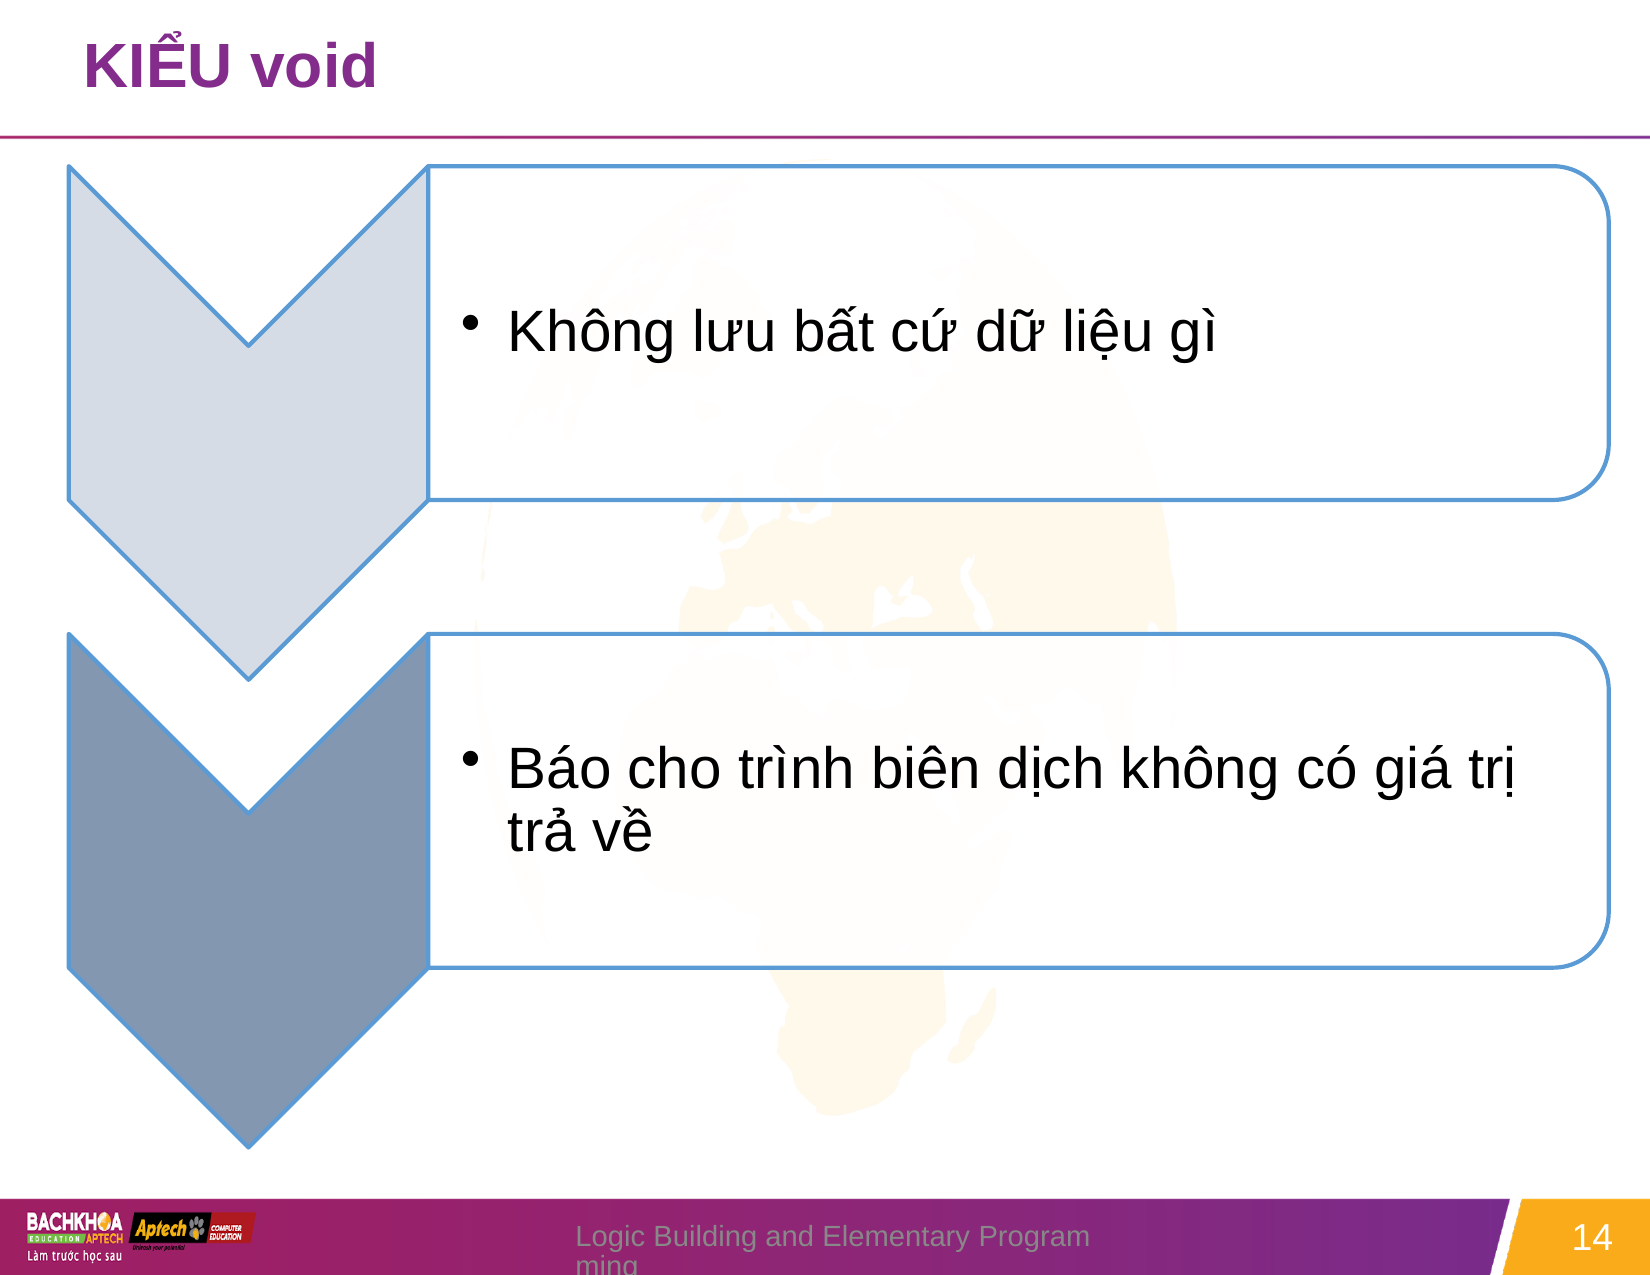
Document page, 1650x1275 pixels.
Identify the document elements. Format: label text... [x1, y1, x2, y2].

slide_number 14 [1534, 1201, 1650, 1270]
title KIỂU void [68, 0, 1609, 135]
footer Logic Building and Elementary Programming [560, 1201, 1118, 1270]
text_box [68, 165, 1609, 1149]
picture [0, 0, 1650, 1275]
